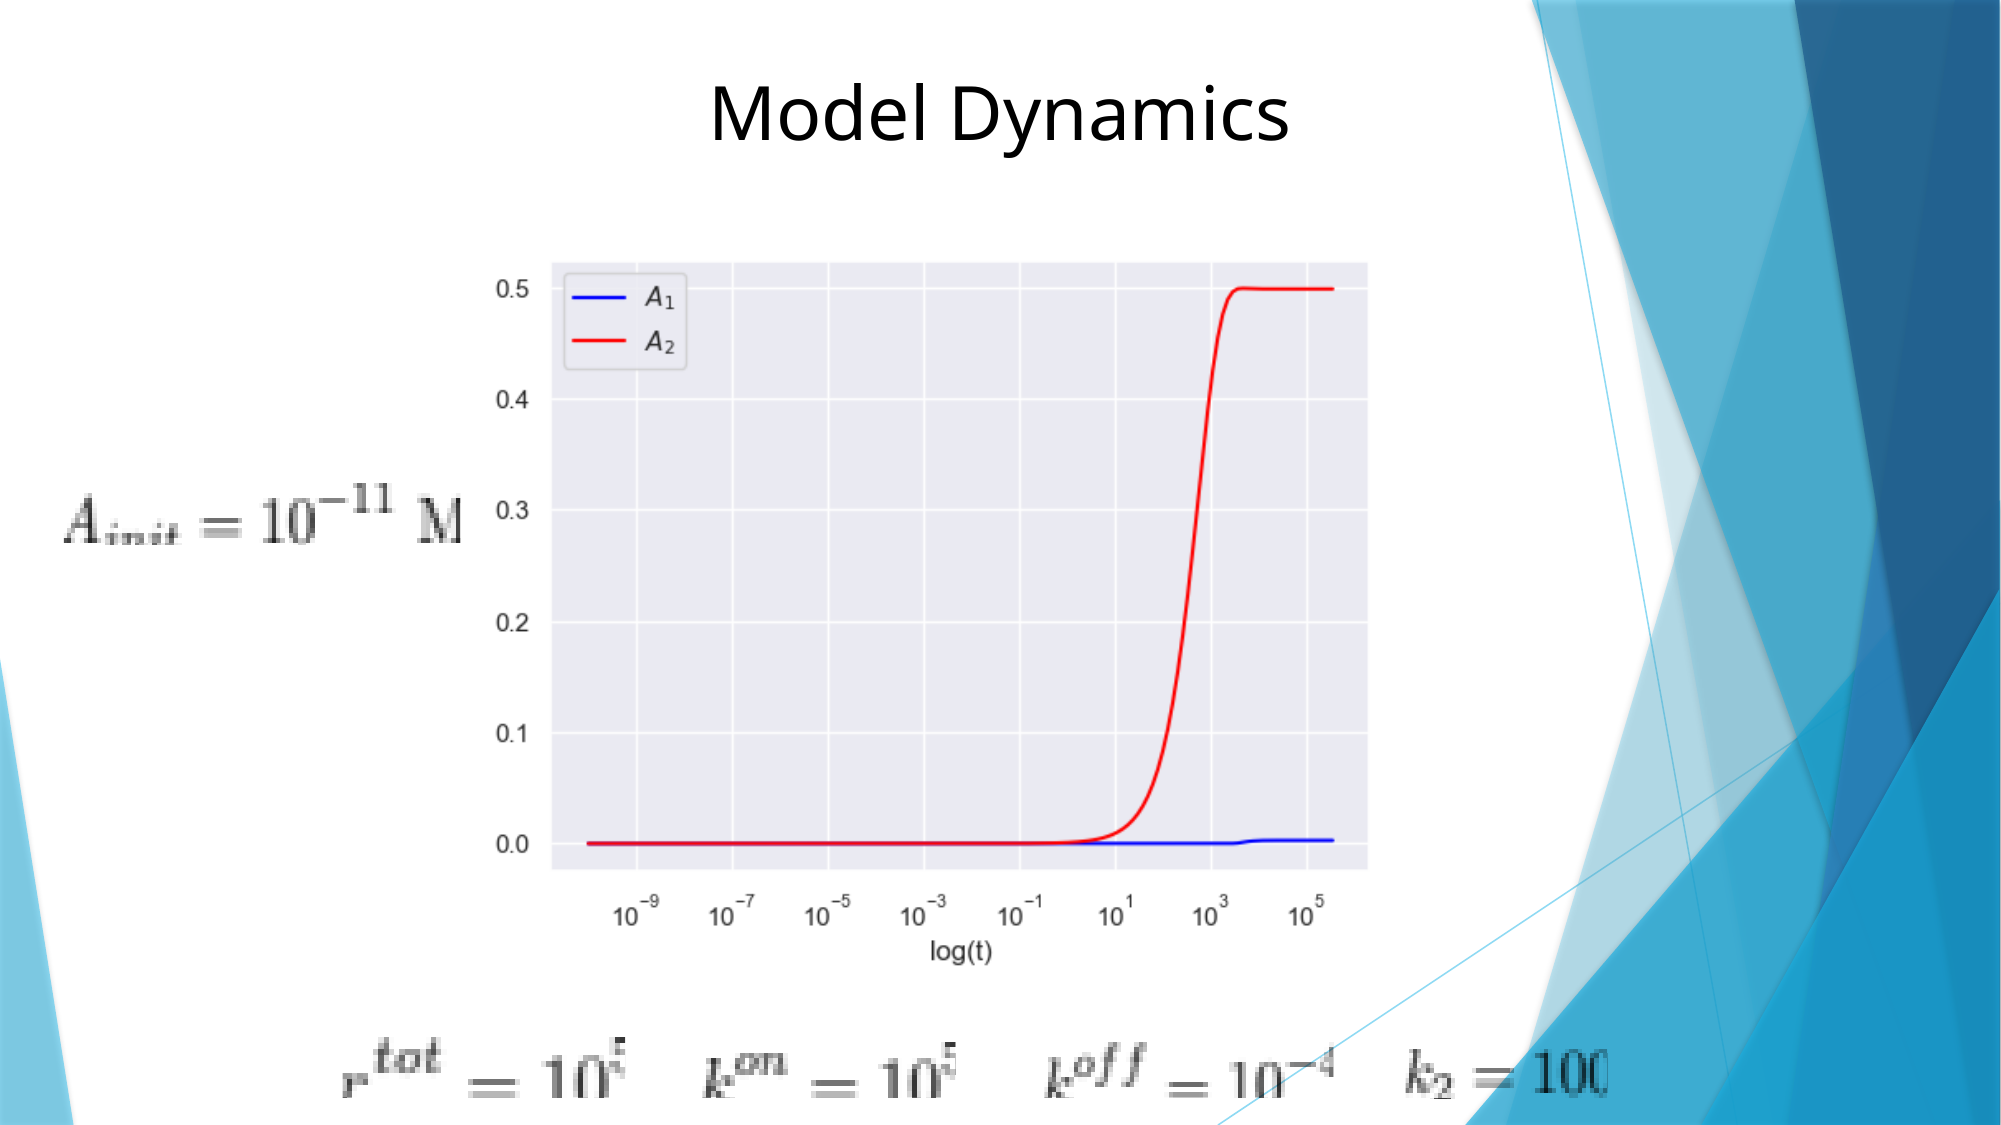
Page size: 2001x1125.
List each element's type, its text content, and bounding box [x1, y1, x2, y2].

picture [1043, 1041, 1334, 1099]
picture [1405, 1048, 1608, 1099]
picture [478, 245, 1387, 982]
picture [701, 1041, 957, 1099]
title Model Dynamics [294, 57, 1706, 275]
picture [63, 482, 461, 545]
picture [341, 1036, 626, 1099]
